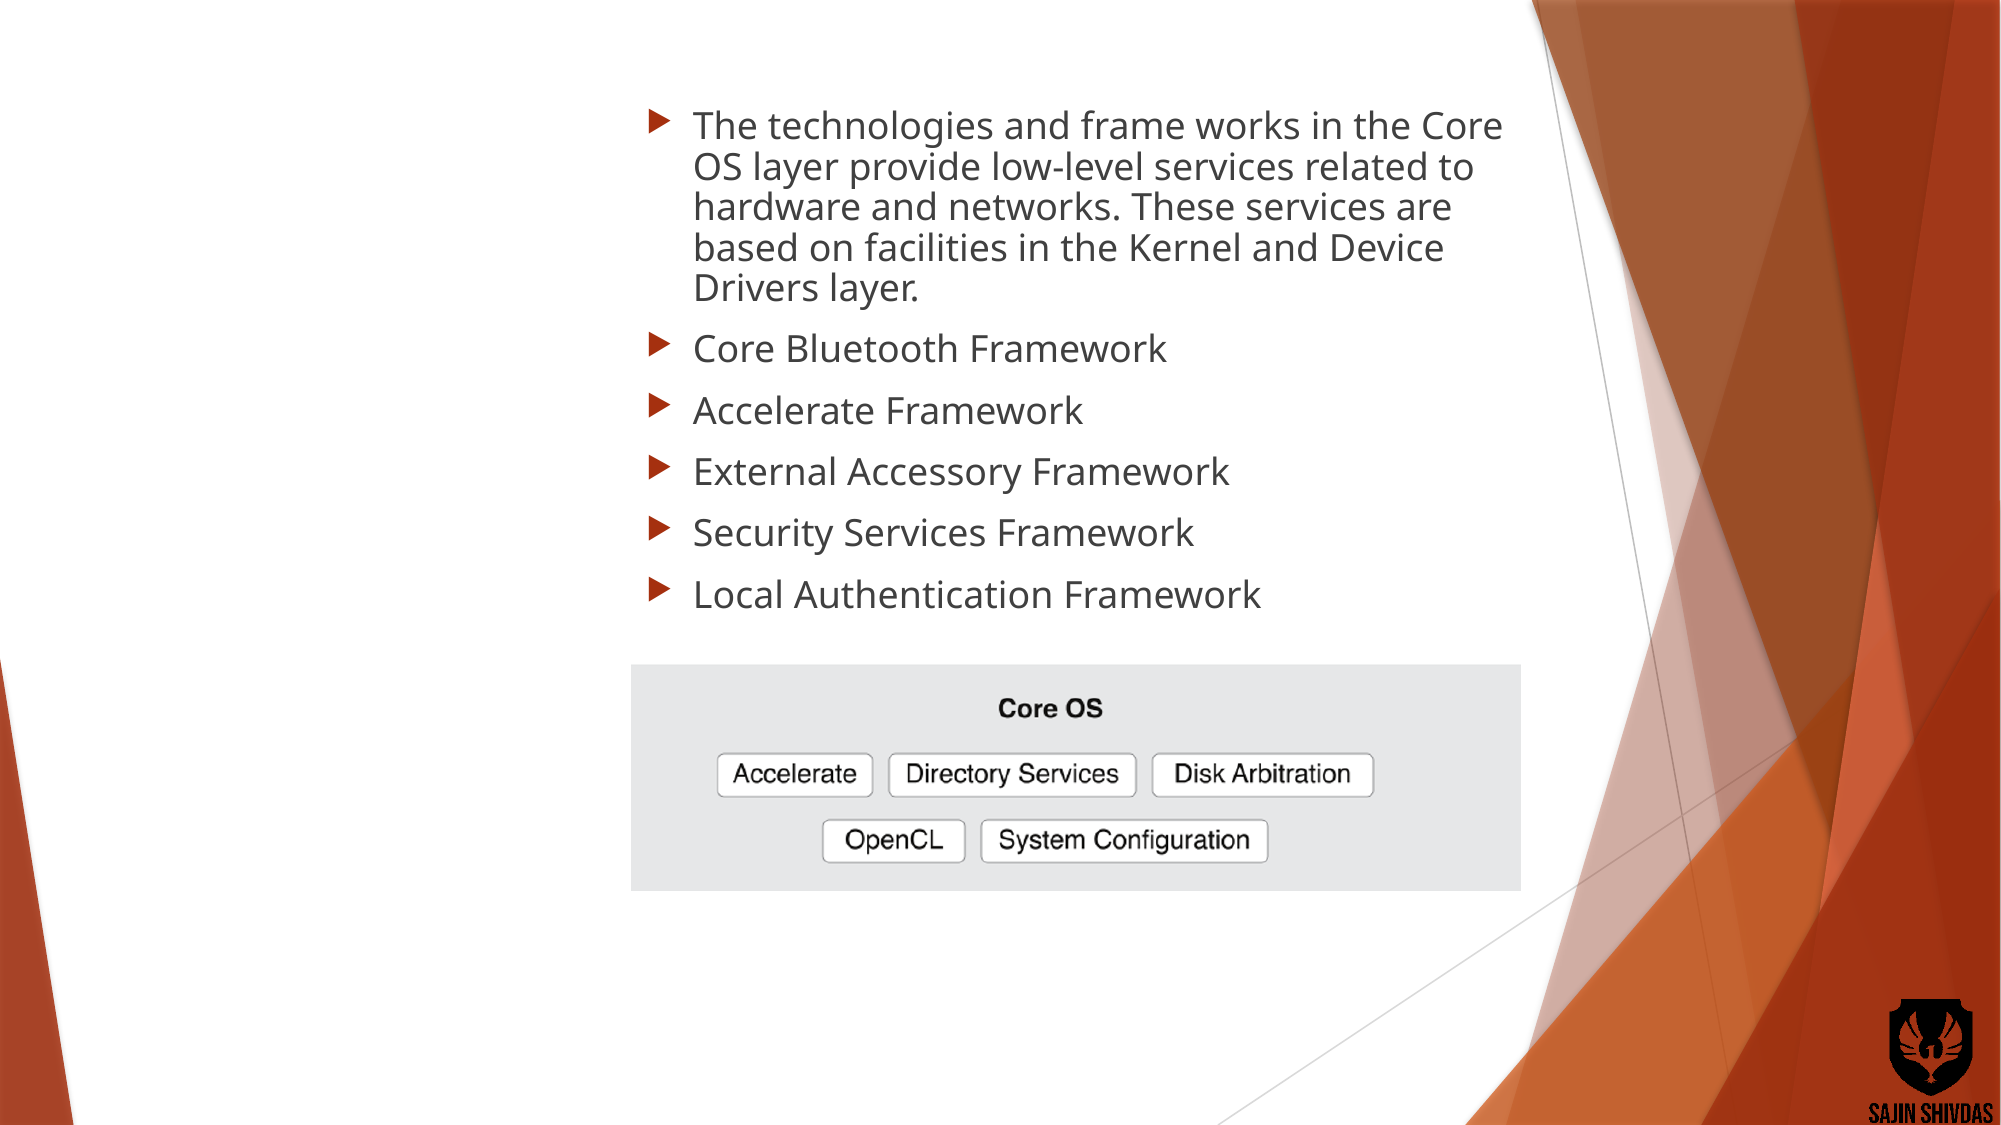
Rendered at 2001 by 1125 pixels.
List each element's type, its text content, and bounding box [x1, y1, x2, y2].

picture [1855, 986, 2001, 1125]
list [630, 663, 1522, 892]
text_box The technologies and frame works in the Core OS layer provide low-level services related to hardware and networks. These services are based on facilities in the Kernel and Device Drivers layer. Core Bluetooth Framework Accelerate Framework External Accessory Framework Security Services Framework Local Authentication Framework [631, 99, 1521, 627]
